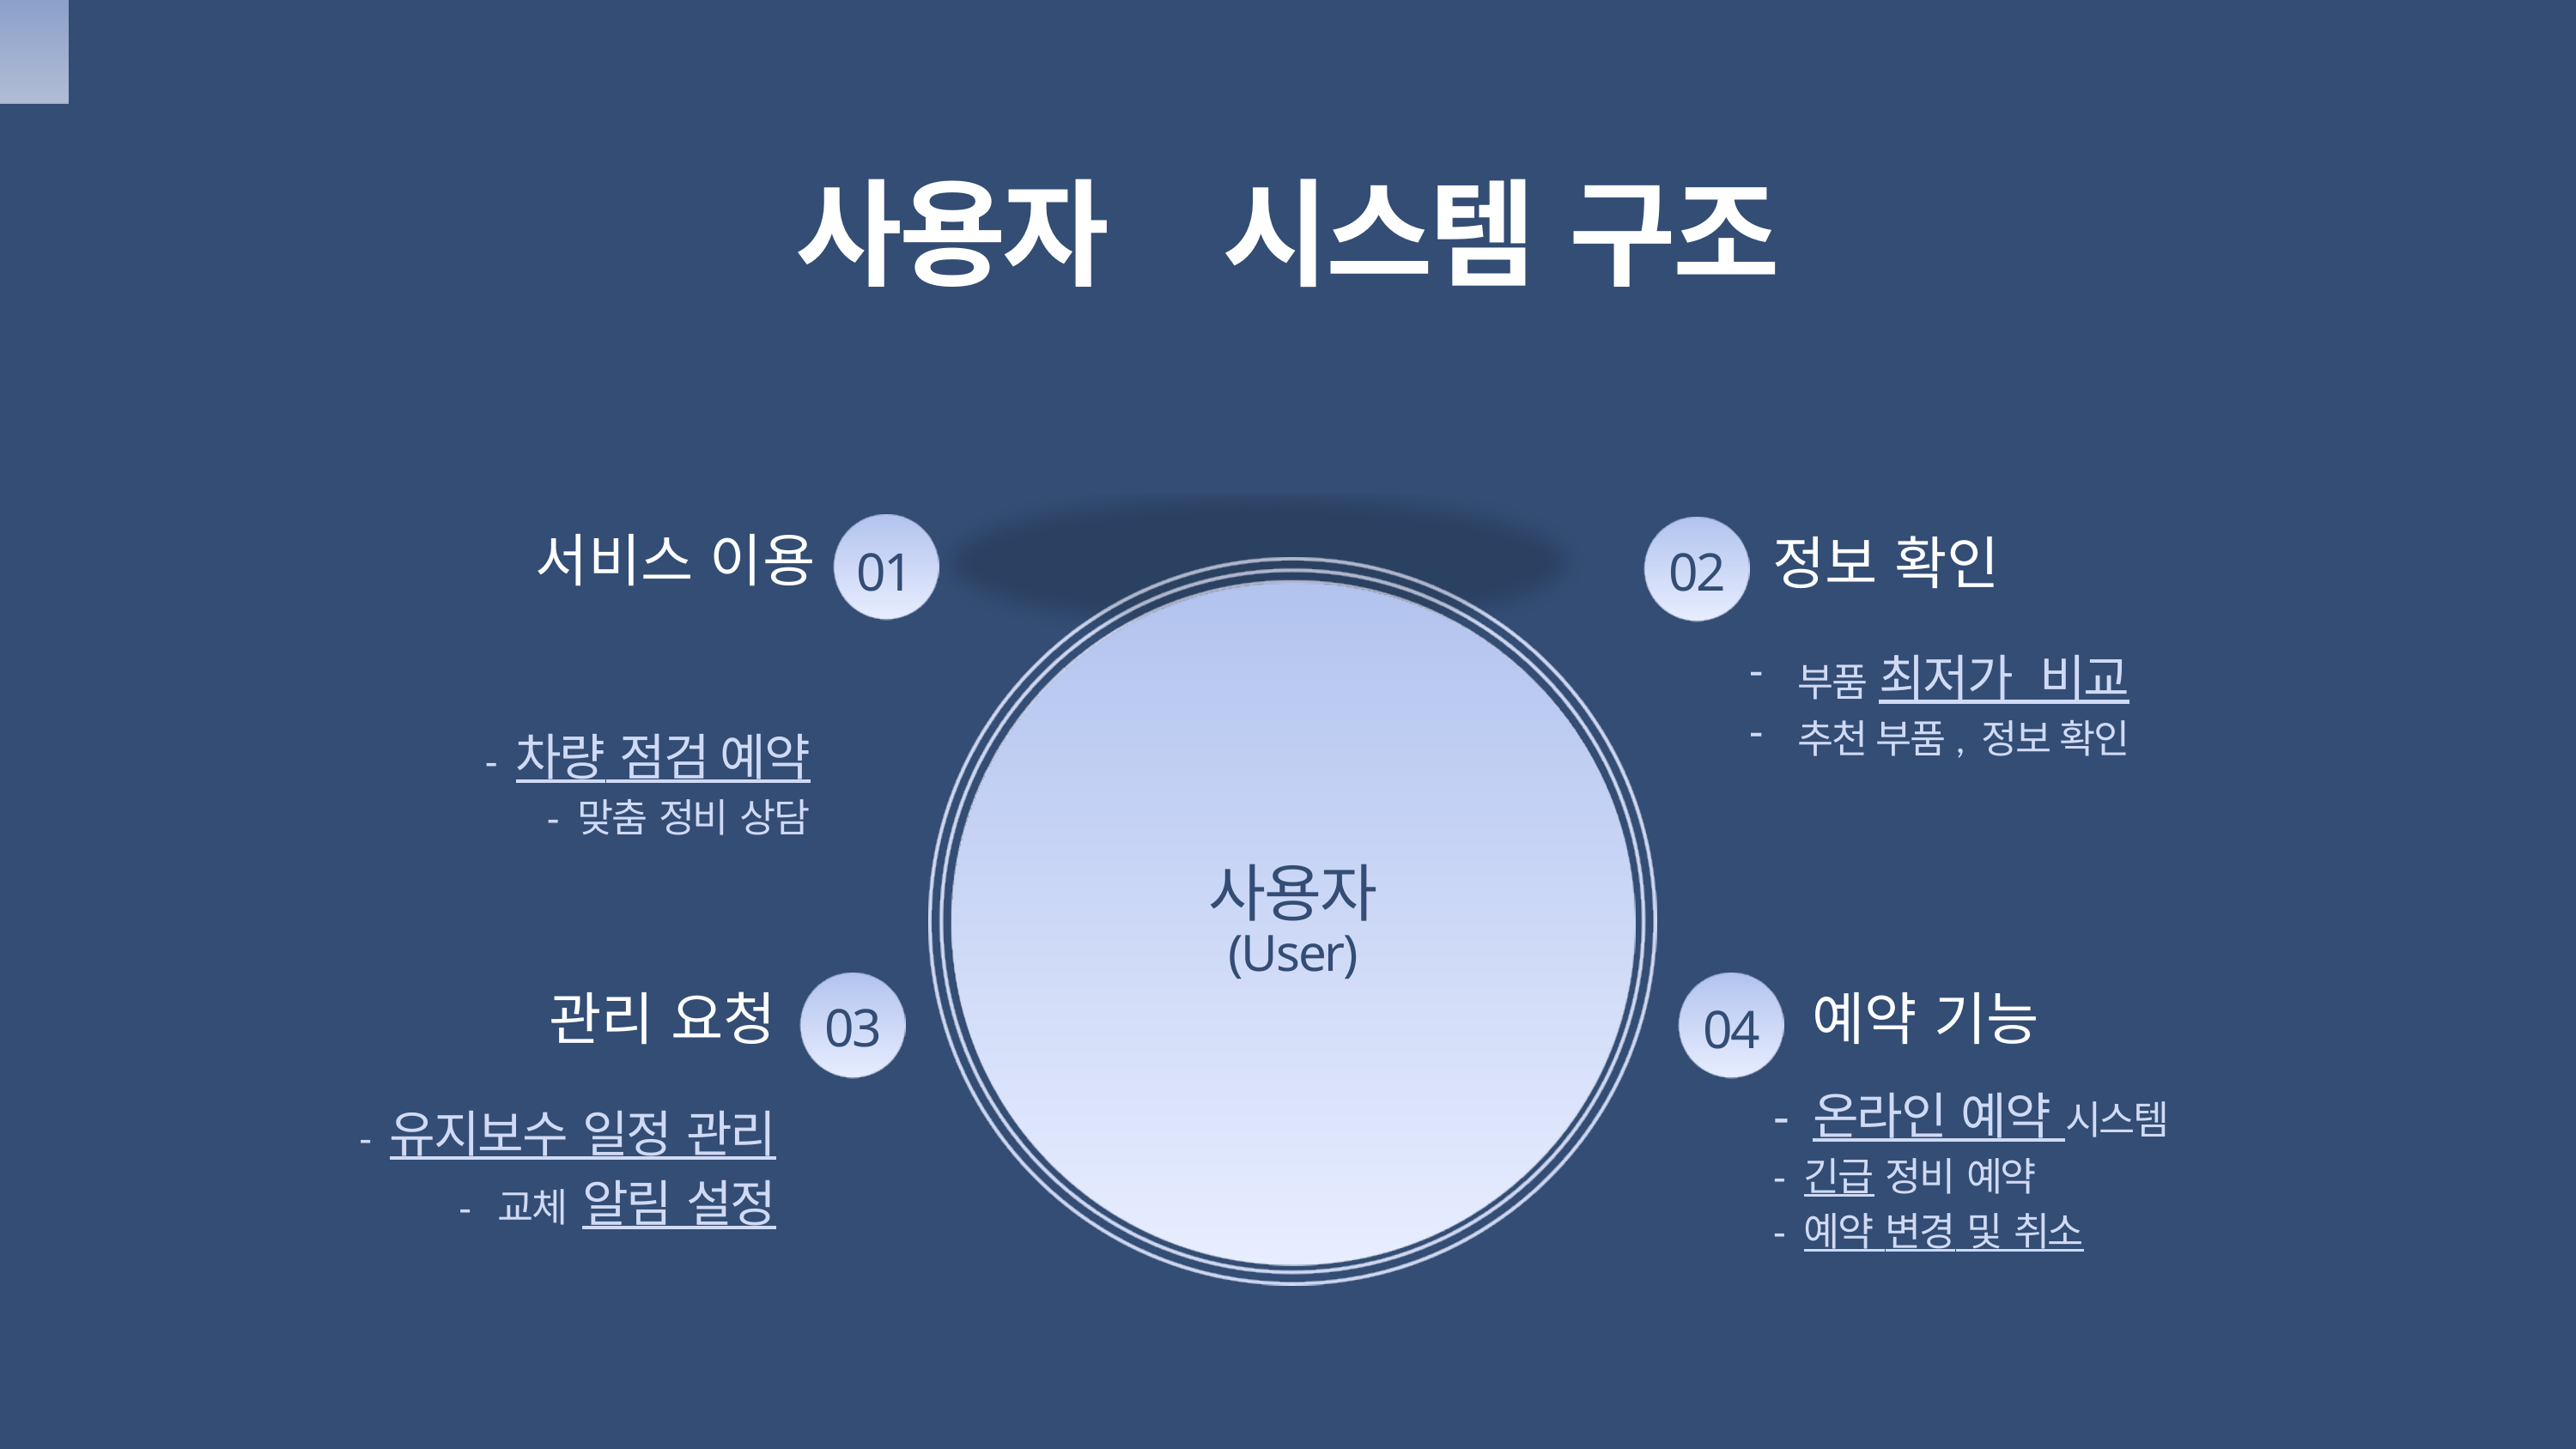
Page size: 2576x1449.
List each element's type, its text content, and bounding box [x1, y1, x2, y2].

picture [1677, 973, 1784, 1079]
text_box 부품 최저가 비교 추천 부품, 정보 확인 [1749, 636, 2383, 810]
picture [833, 514, 1750, 1287]
text_box 정보 확인 [1772, 529, 2409, 597]
text_box - 온라인 예약 시스템 - 긴급 정비 예약 - 예약 변경 및 취소 [1773, 1075, 2407, 1295]
text_box - 유지보수 일정 관리 - 교체 알림 설정 [322, 1092, 777, 1313]
text_box 사용자 시스템 구조 [205, 154, 2371, 317]
text_box - 차량 점검 예약 - 맞춤 정비 상담 [440, 669, 811, 855]
text_box 관리 요청 [159, 985, 777, 1054]
text_box 서비스 이용 [191, 527, 816, 596]
picture [799, 973, 906, 1079]
picture [0, 0, 69, 104]
text_box 예약 기능 [1812, 985, 2447, 1054]
